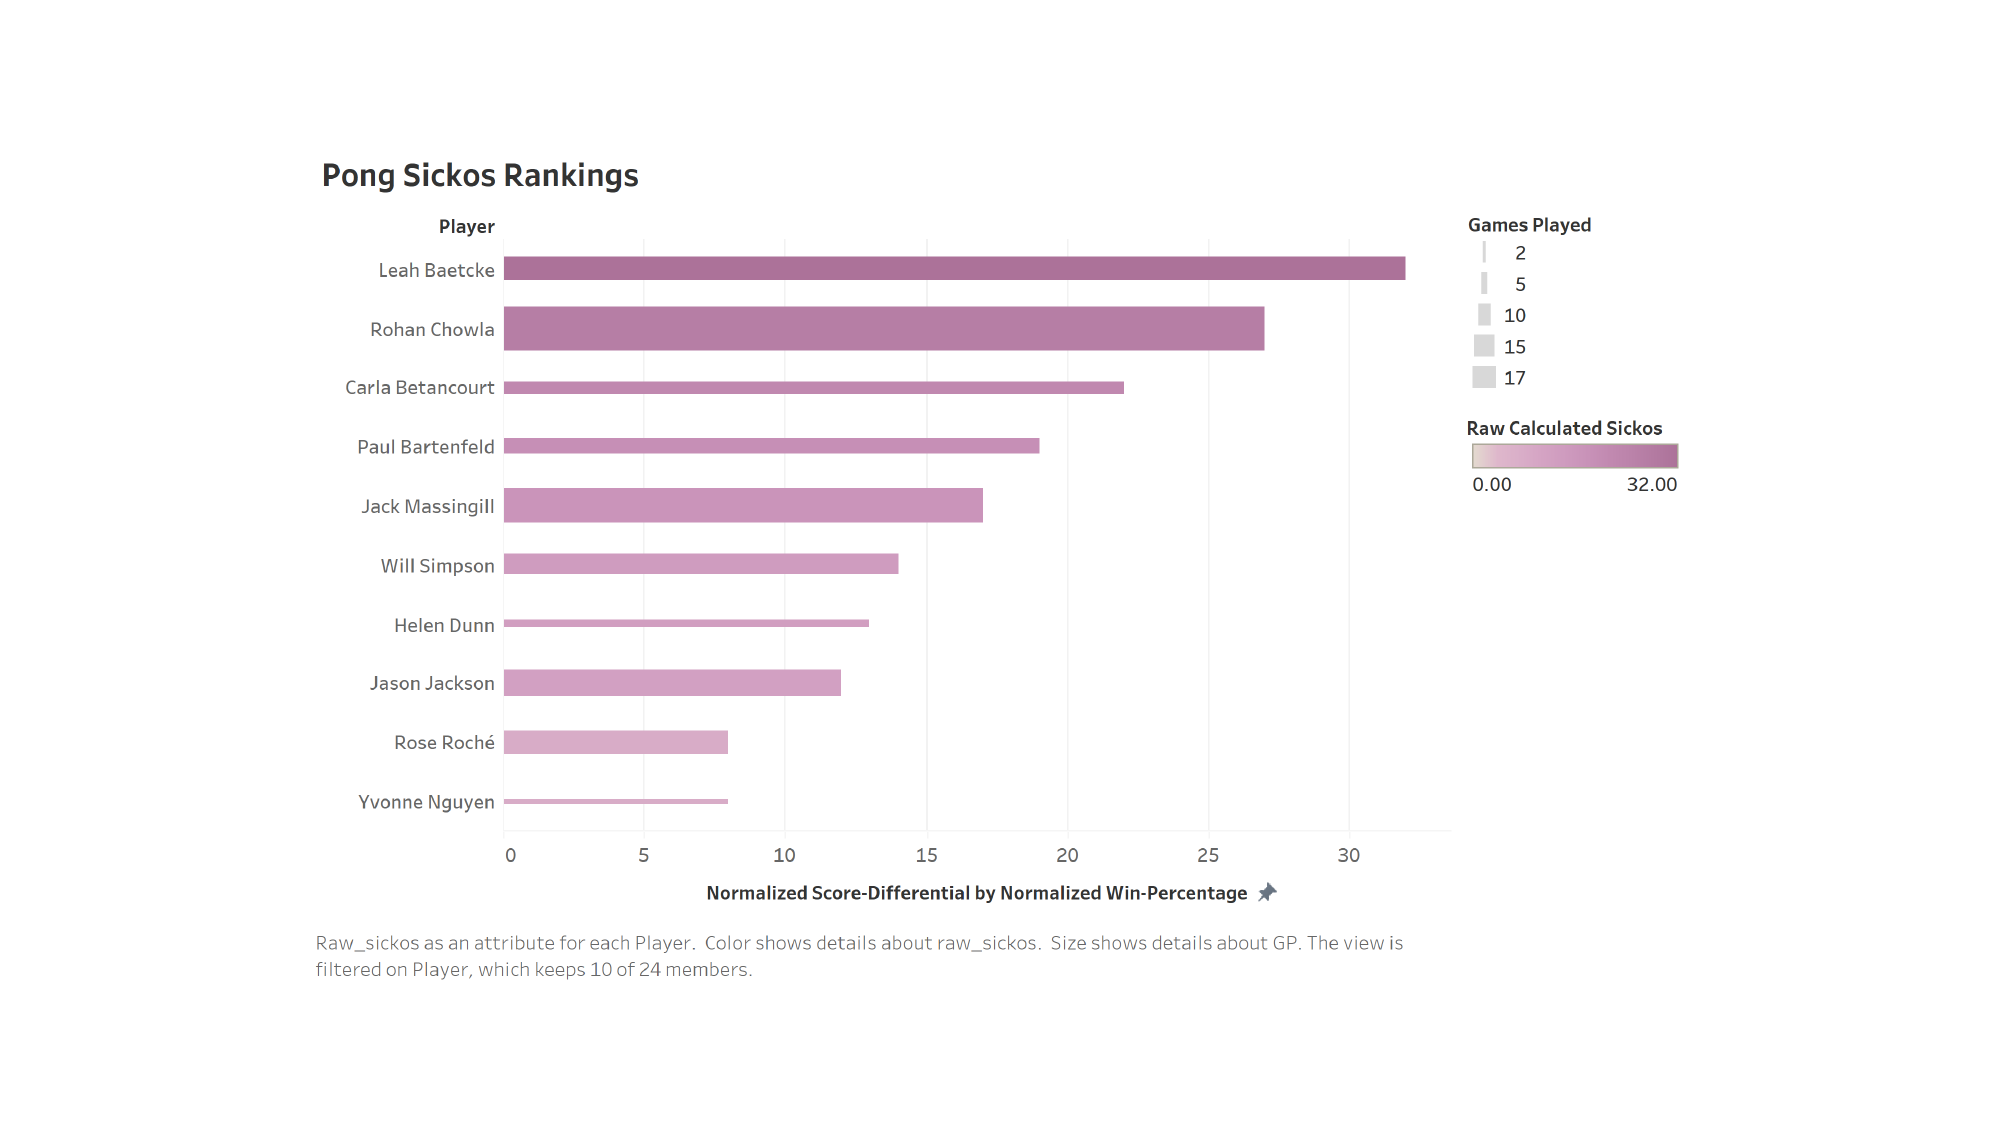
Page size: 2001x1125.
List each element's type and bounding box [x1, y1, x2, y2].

picture [315, 142, 1685, 982]
